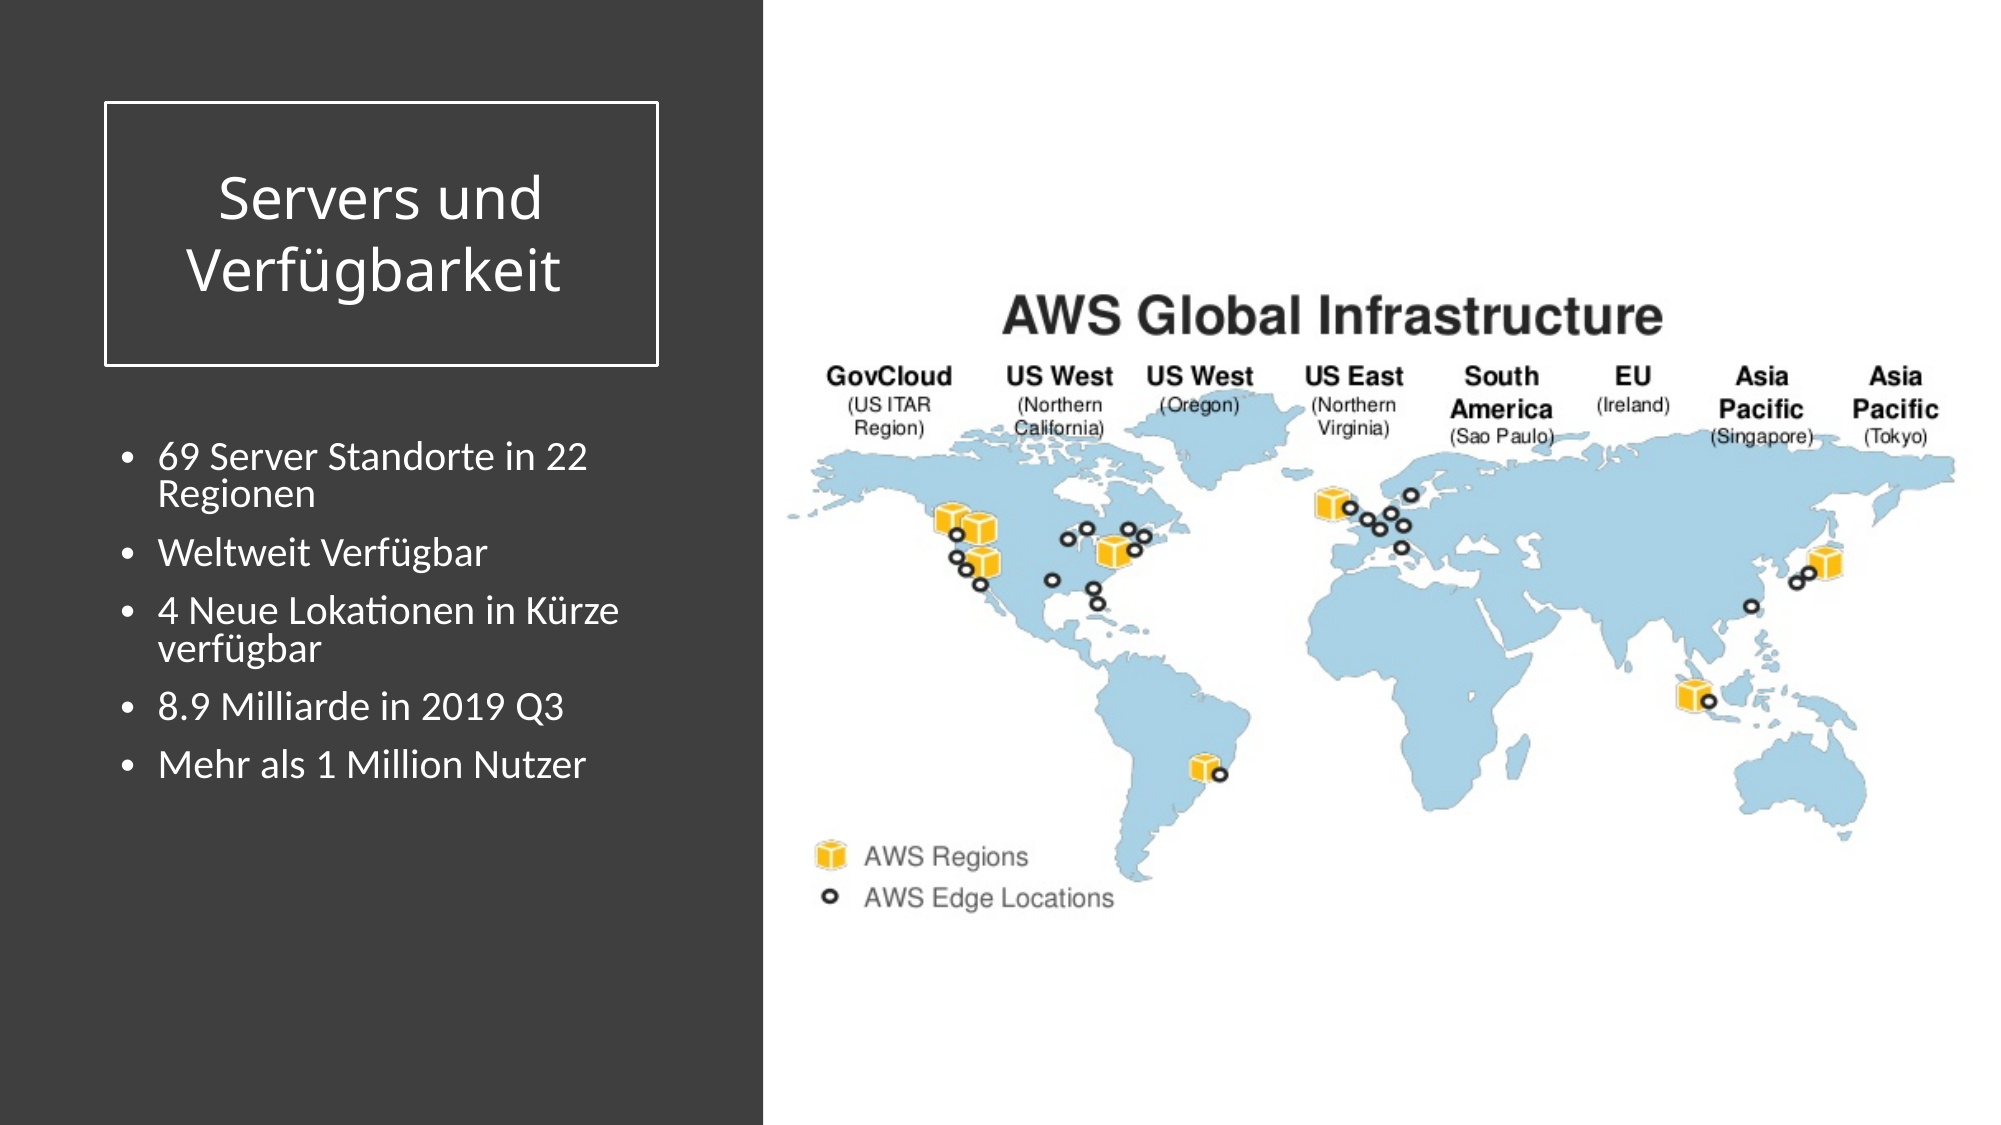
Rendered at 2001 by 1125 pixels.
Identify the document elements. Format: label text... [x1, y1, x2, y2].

text_box 69 Server Standorte in 22 Regionen Weltweit Verfügbar 4 Neue Lokationen in Kürze verfügbar 8.9 Milliarde in 2019 Q3 Mehr als 1 Million Nutzer [105, 432, 658, 993]
text_box [0, 0, 764, 1125]
picture [784, 260, 1987, 937]
text_box Servers und Verfügbarkeit [105, 102, 658, 366]
